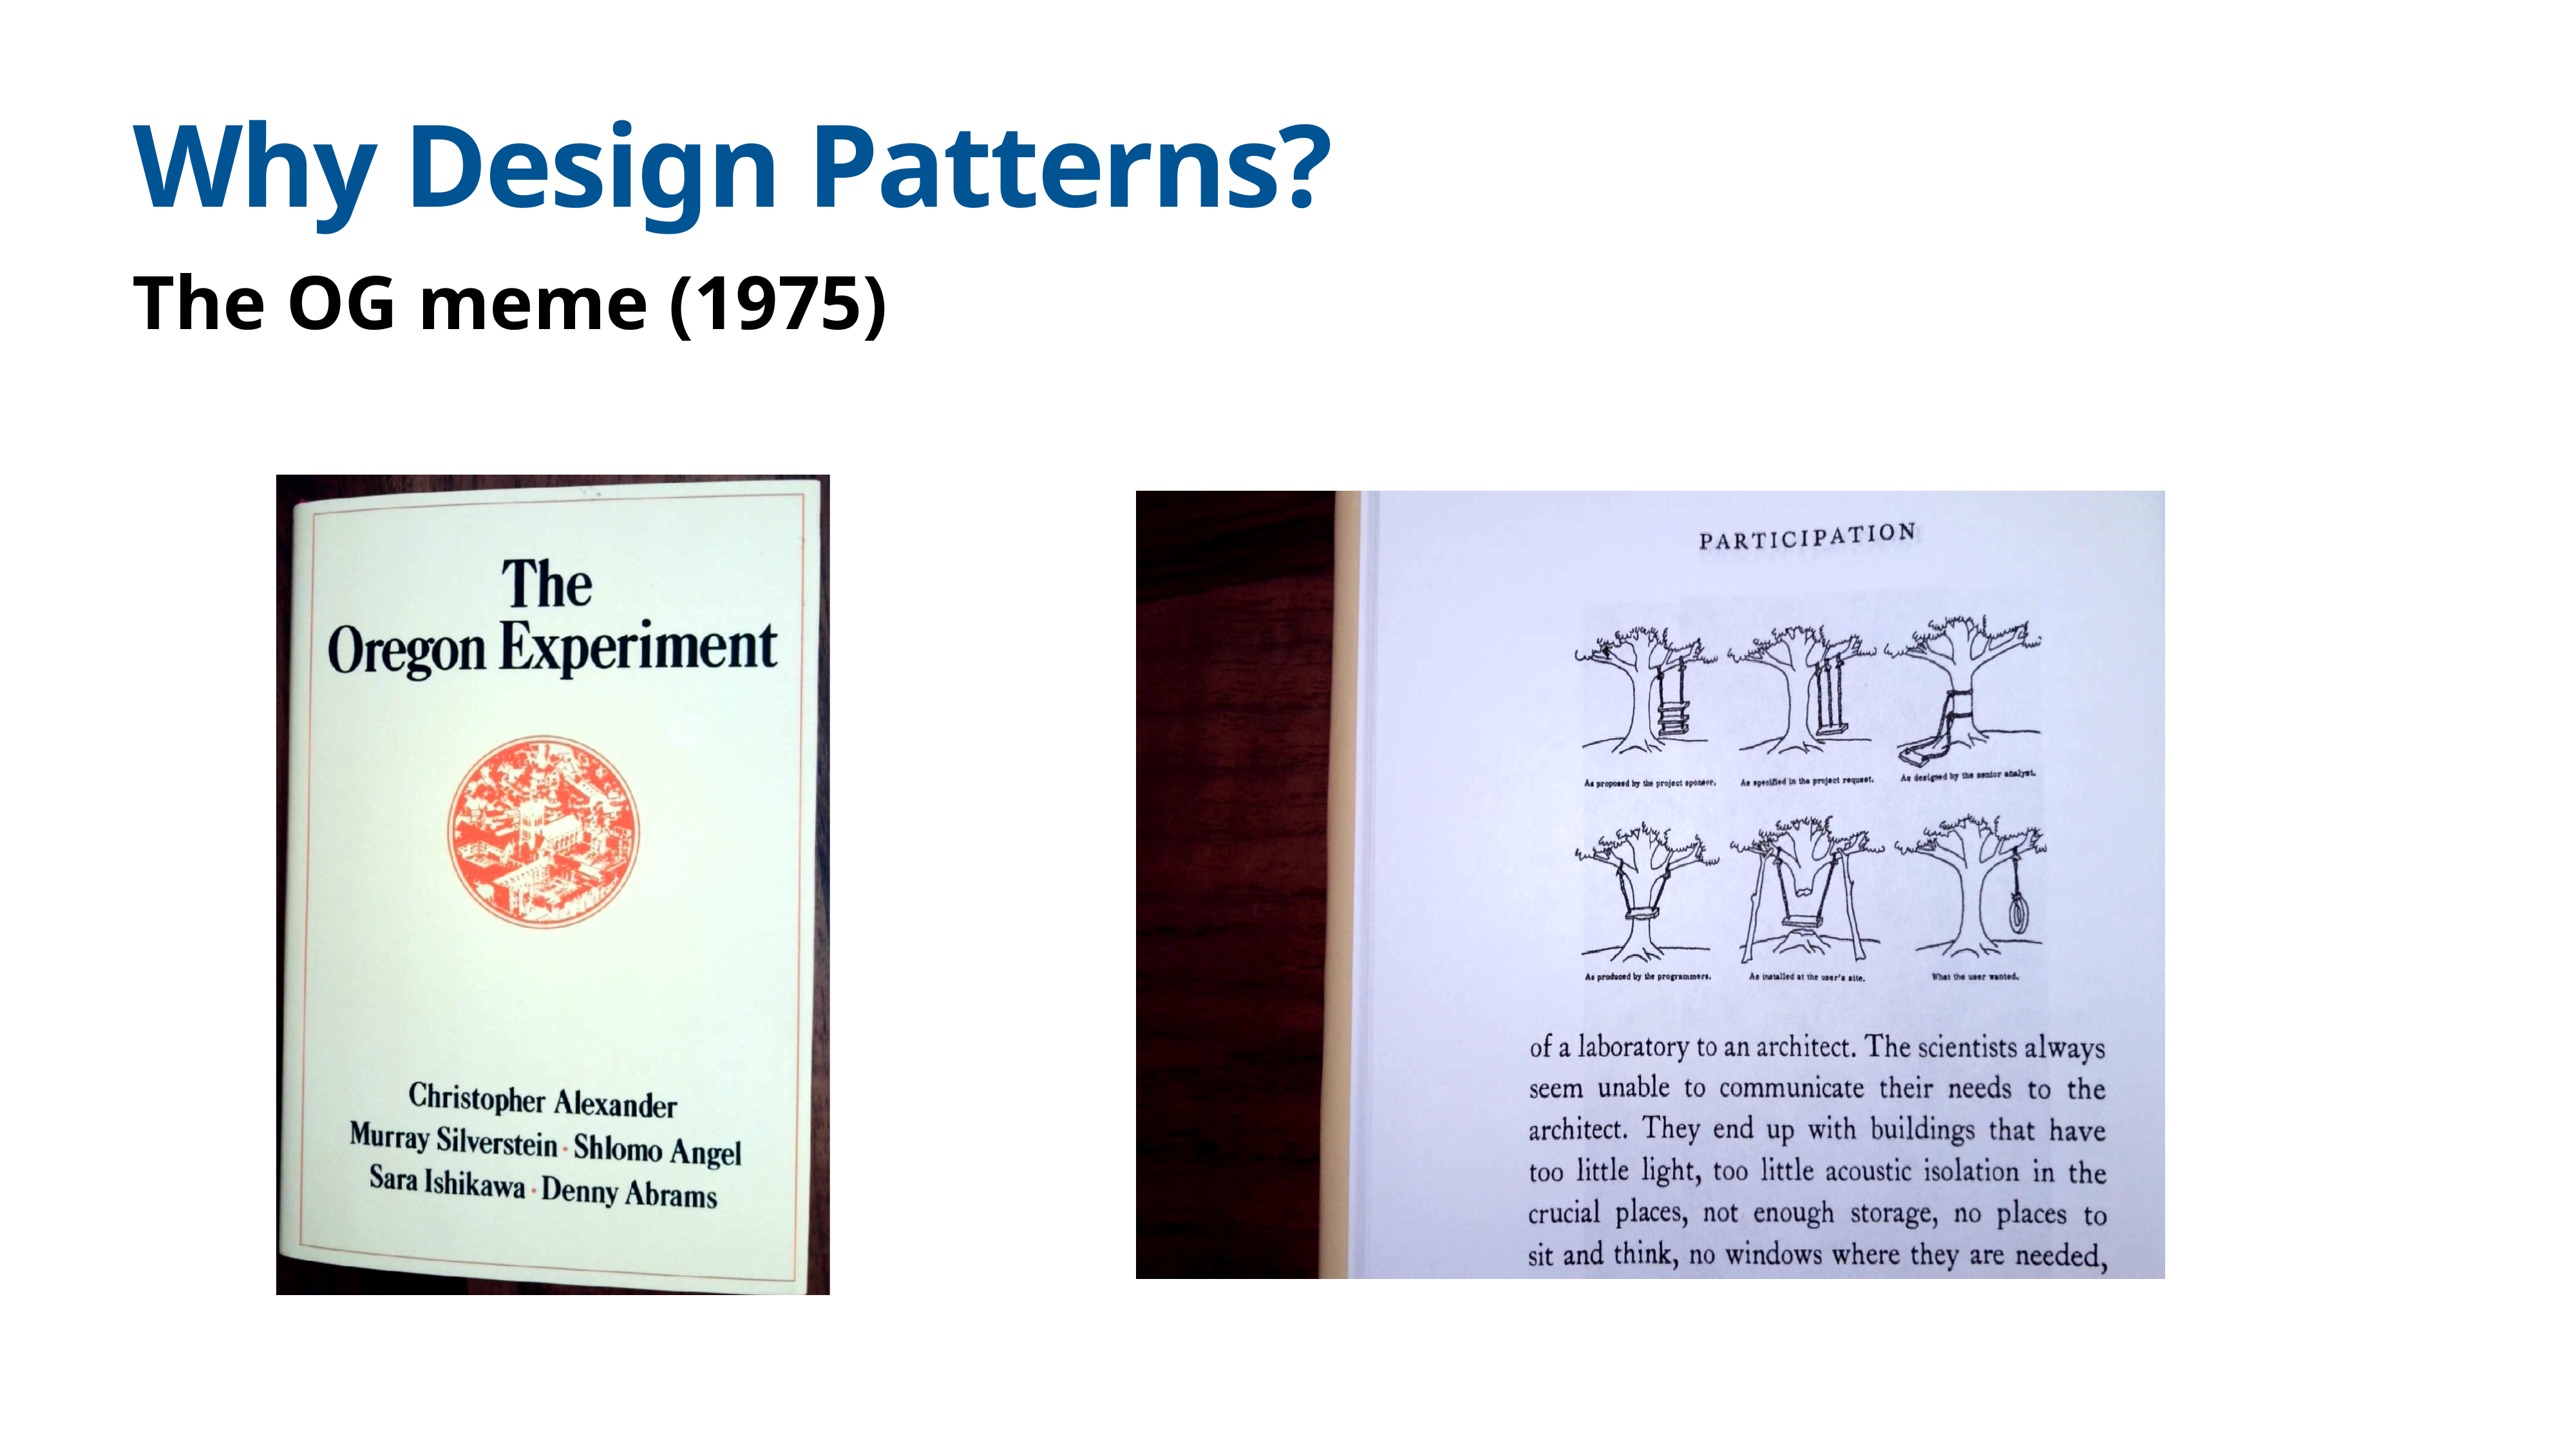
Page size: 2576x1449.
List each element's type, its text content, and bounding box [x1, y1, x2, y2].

picture [1136, 491, 2166, 1279]
picture [142, 475, 963, 1295]
title Why Design Patterns? [127, 113, 2449, 250]
list The OG meme (1975) [127, 250, 2449, 350]
